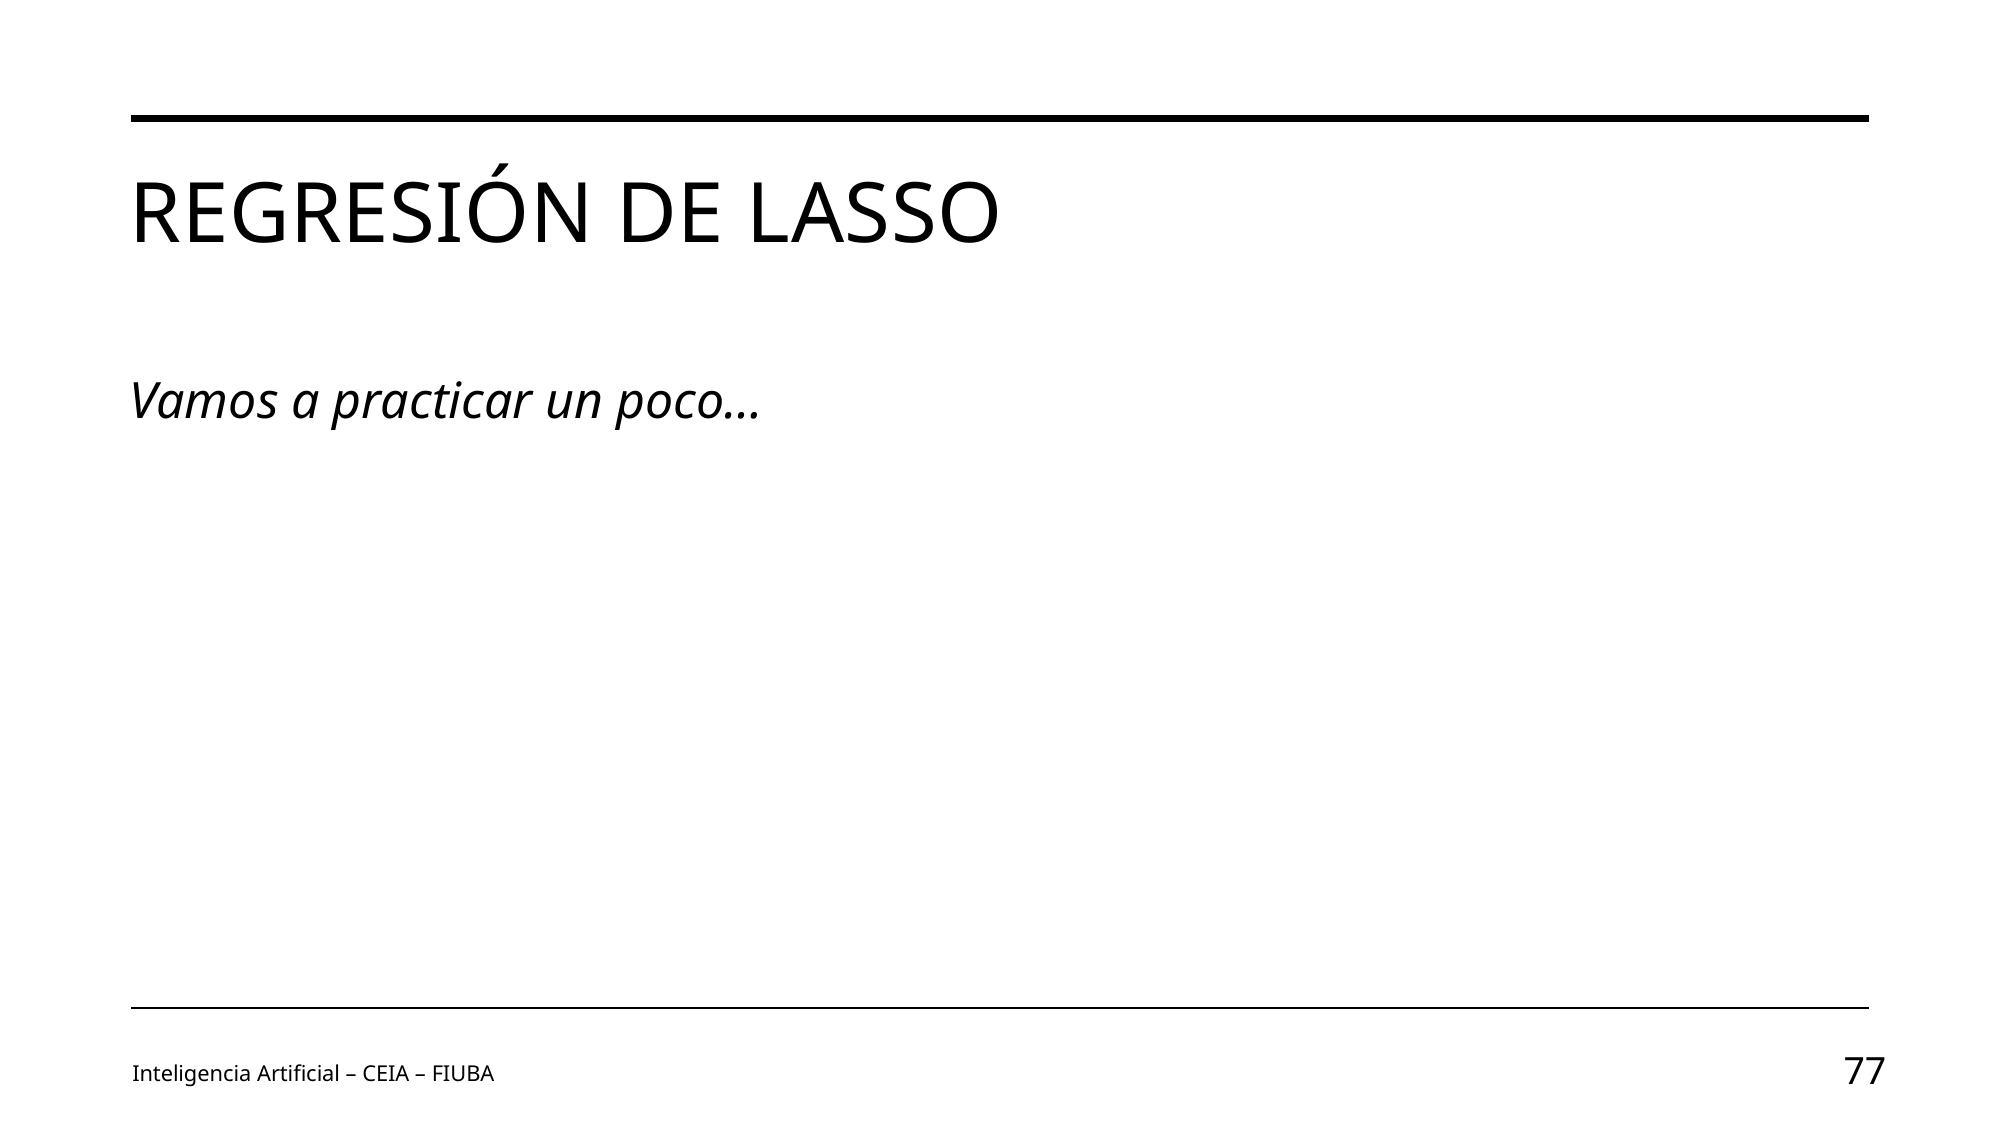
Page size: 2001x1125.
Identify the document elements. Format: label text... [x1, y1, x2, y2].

list Vamos a practicar un poco… [114, 354, 1869, 989]
footer Inteligencia Artificial – CEIA – FIUBA [117, 1042, 862, 1103]
slide_number 77 [1791, 1042, 1902, 1103]
title Regresión de Lasso [114, 151, 1869, 290]
